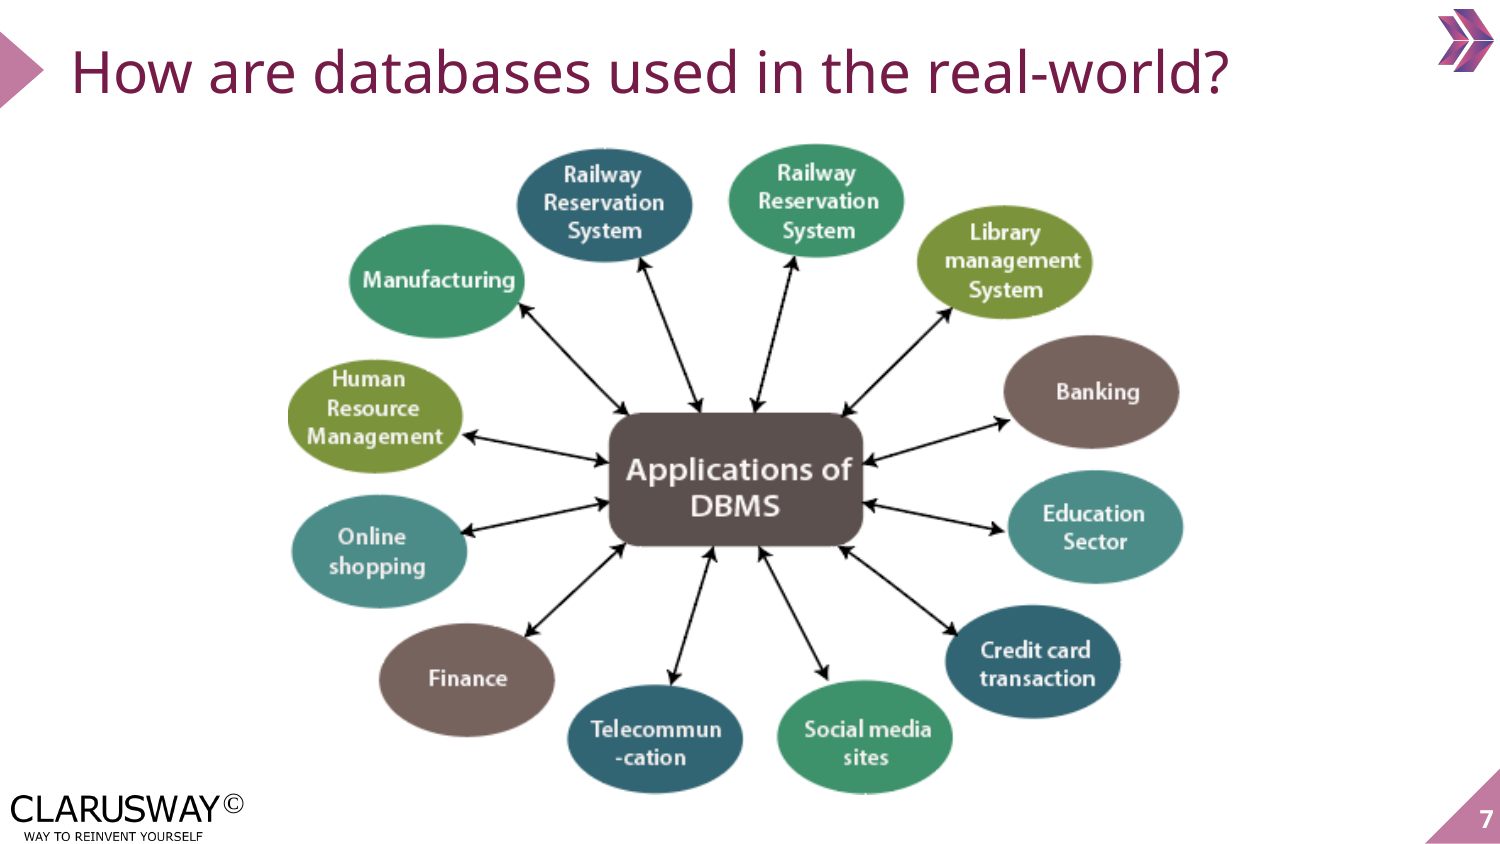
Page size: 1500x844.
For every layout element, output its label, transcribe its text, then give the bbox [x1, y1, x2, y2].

slide_number ‹#› [1418, 760, 1494, 838]
picture [287, 143, 1190, 795]
title How are databases used in the real-world? [70, 28, 1285, 132]
picture [1438, 9, 1494, 72]
picture [11, 795, 220, 841]
